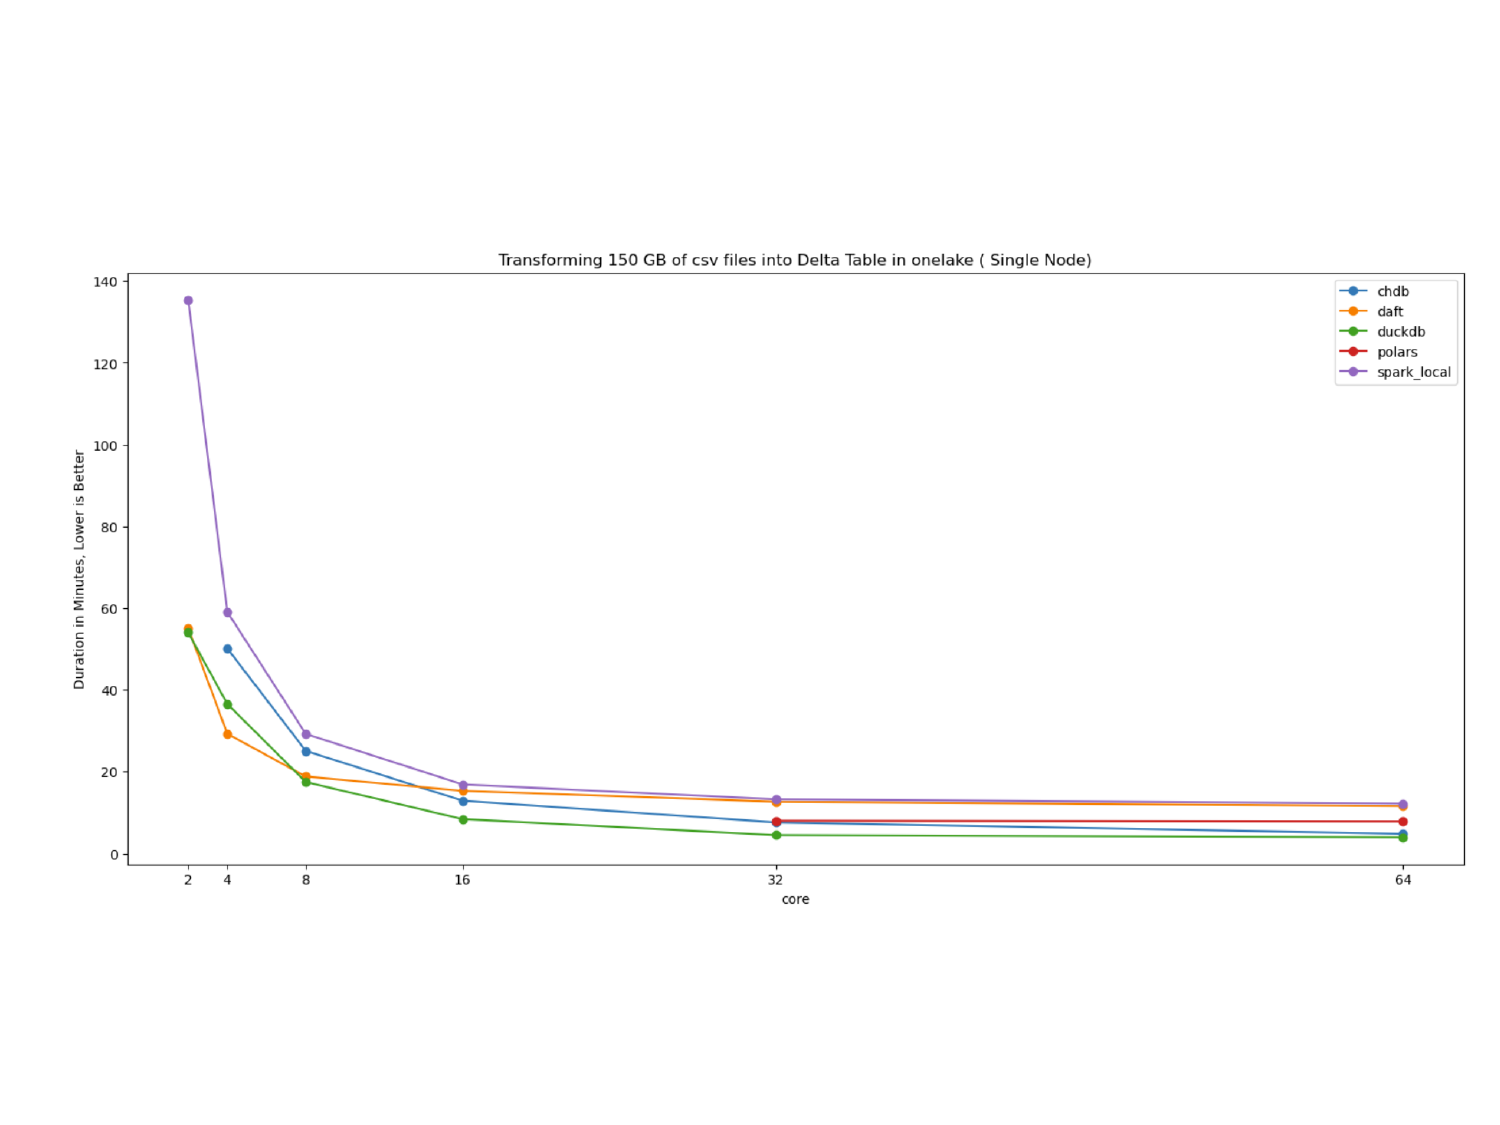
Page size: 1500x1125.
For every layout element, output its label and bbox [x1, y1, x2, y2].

picture [44, 244, 1487, 908]
